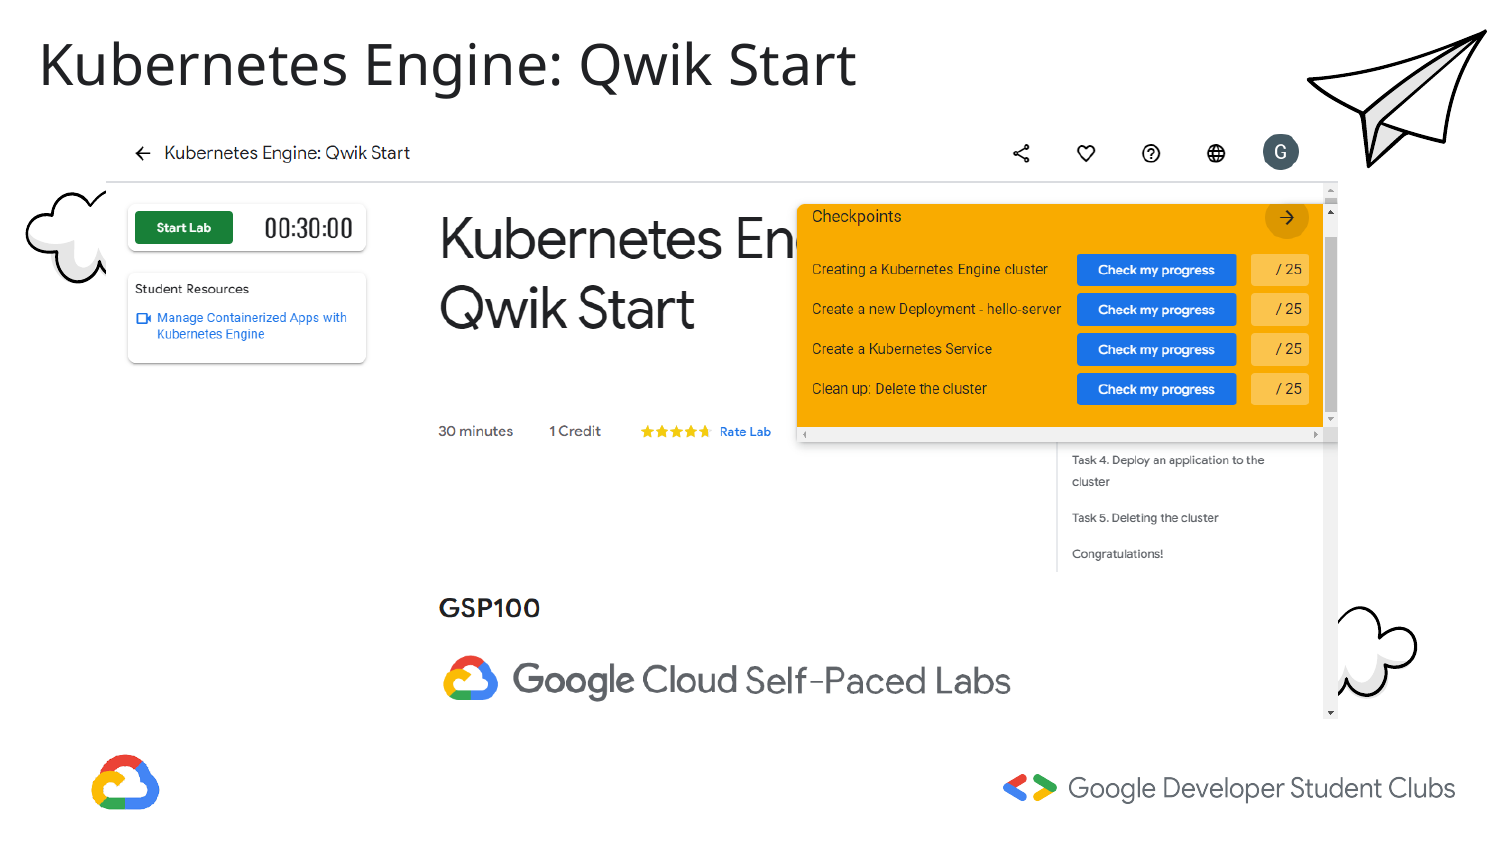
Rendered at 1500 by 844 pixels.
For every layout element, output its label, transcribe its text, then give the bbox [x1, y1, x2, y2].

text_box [1305, 25, 1485, 170]
picture [44, 736, 205, 828]
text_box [24, 188, 101, 285]
text_box Kubernetes Engine: Qwik Start [23, 0, 1244, 113]
picture [106, 124, 1339, 719]
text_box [1342, 605, 1418, 702]
picture [1003, 774, 1456, 804]
